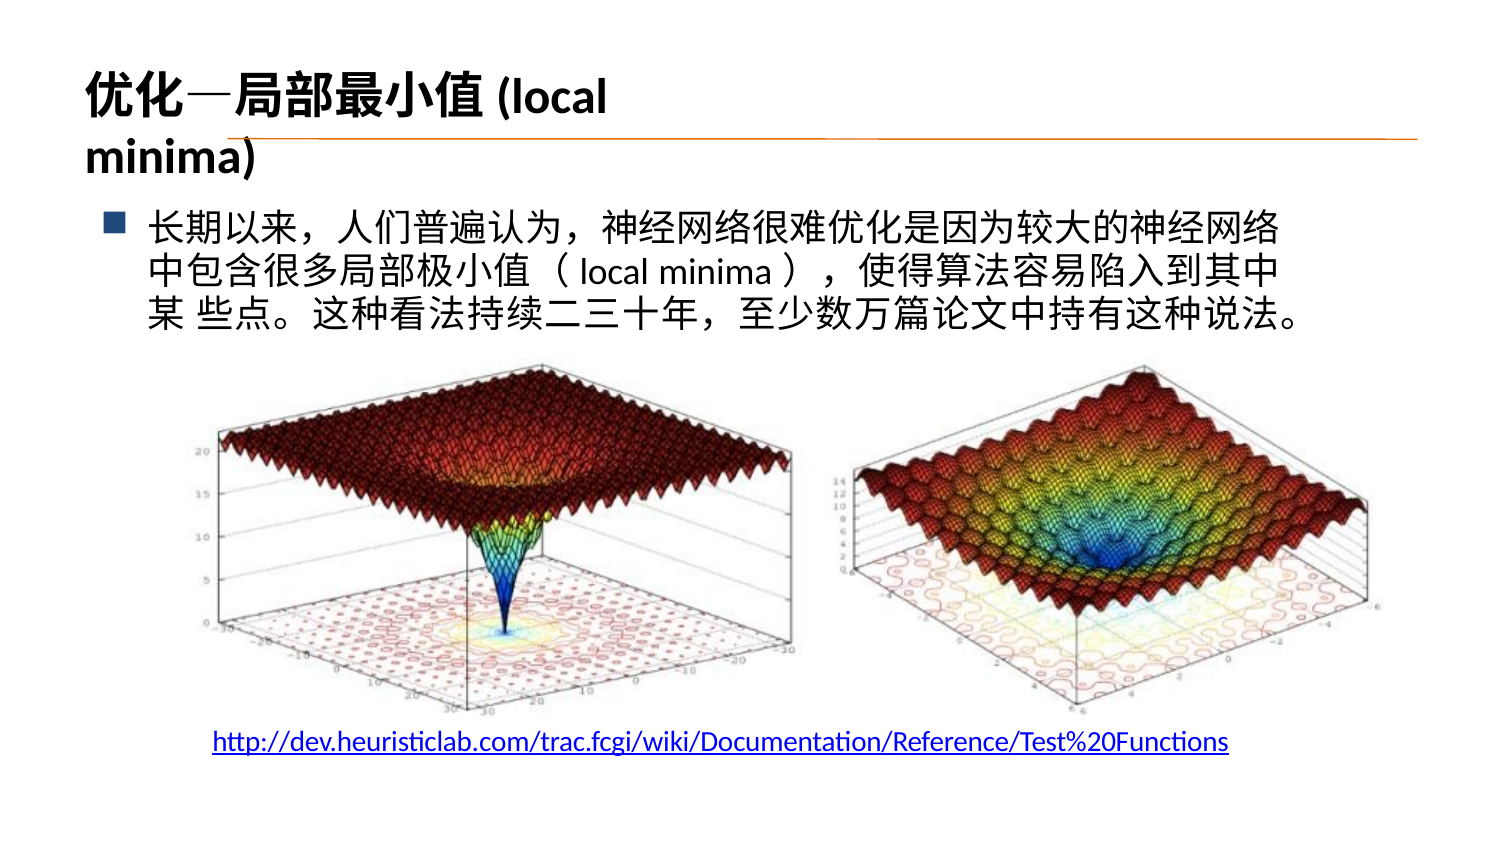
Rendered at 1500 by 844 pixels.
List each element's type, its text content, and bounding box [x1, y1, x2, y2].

text_box 长期以来，人们普遍认为，神经网络很难优化是因为较大的神经网络 中包含很多局部极小值（local minima），使得算法容易陷入到其中某 些点。这种看法持续二三十年，至少数万篇论文中持有这种说法。 [98, 203, 1282, 337]
title 优化—局部最小值(local minima) [82, 61, 781, 205]
text_box http://dev.heuristiclab.com/trac.fcgi/wiki/Documentation/Reference/Test%20Functions [210, 720, 1252, 758]
text_box [164, 358, 1391, 722]
